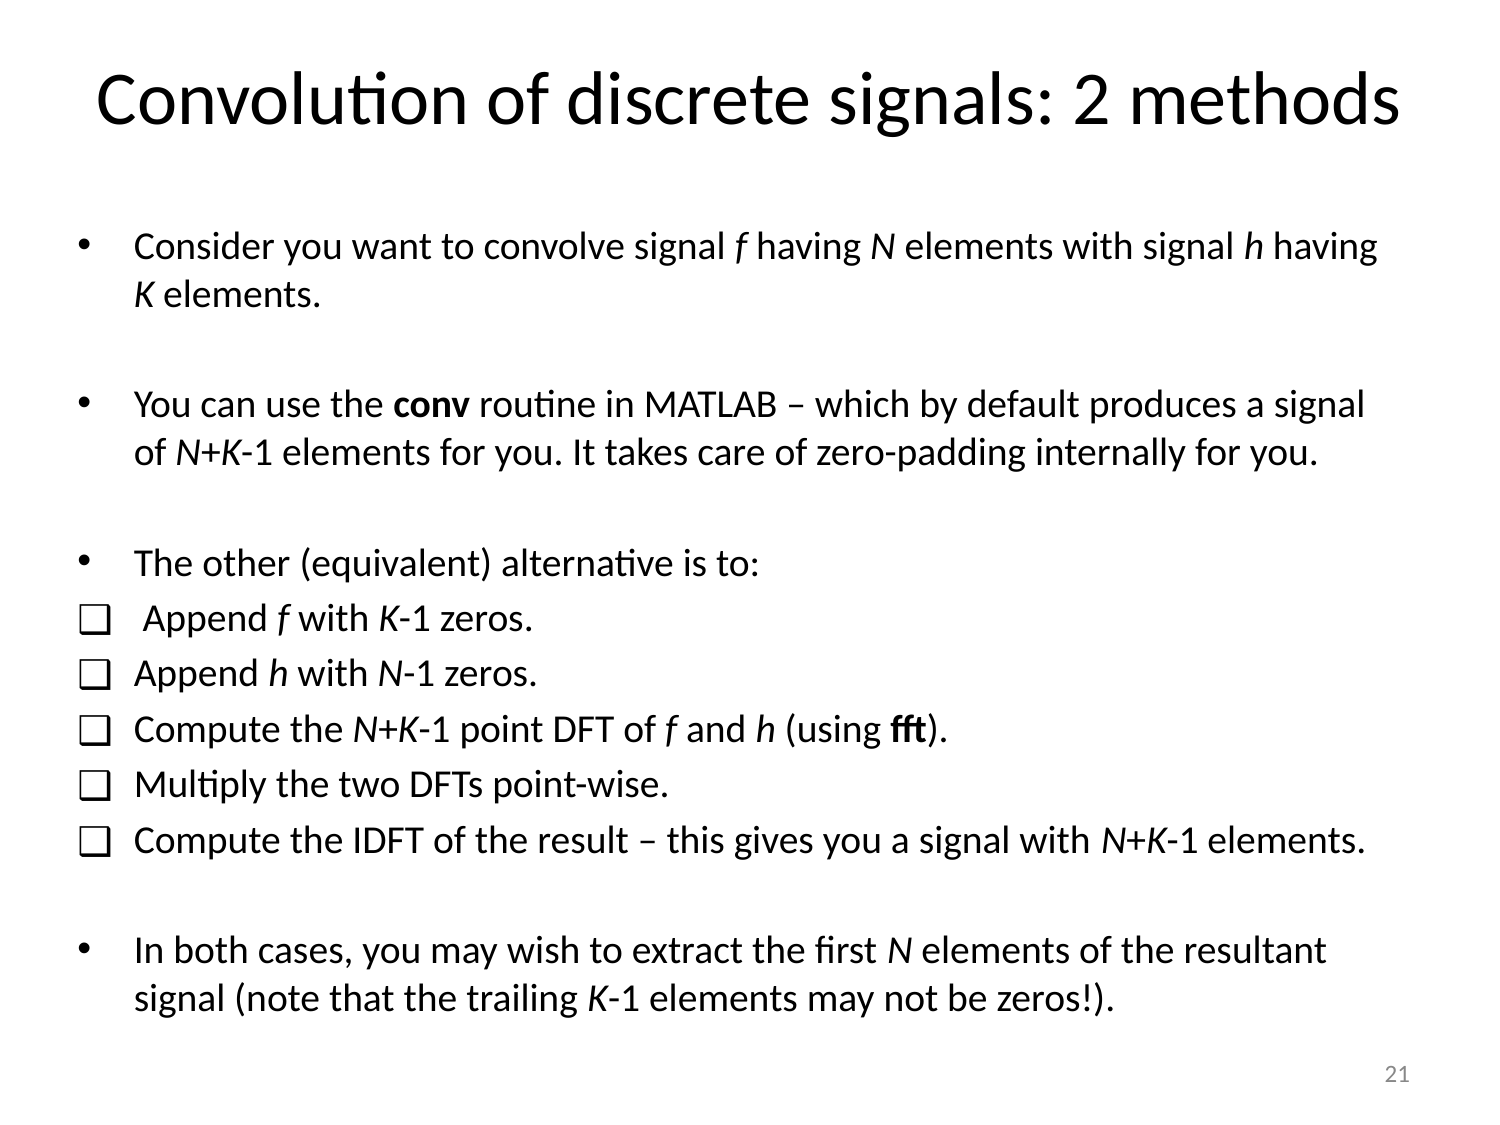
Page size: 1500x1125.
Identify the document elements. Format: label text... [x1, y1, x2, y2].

list Consider you want to convolve signal f having N elements with signal h having K elements. You can use the conv routine in MATLAB – which by default produces a signal of N+K-1 elements for you. It takes care of zero-padding internally for you. The other (equivalent) alternative is to: Append f with K-1 zeros. Append h with N-1 zeros. Compute the N+K-1 point DFT of f and h (using fft). Multiply the two DFTs point-wise. Compute the IDFT of the result – this gives you a signal with N+K-1 elements. In both cases, you may wish to extract the first N elements of the resultant signal (note that the trailing K-1 elements may not be zeros!). [62, 212, 1413, 1063]
slide_number ‹#› [1074, 1042, 1425, 1103]
title Convolution of discrete signals: 2 methods [75, 0, 1425, 188]
